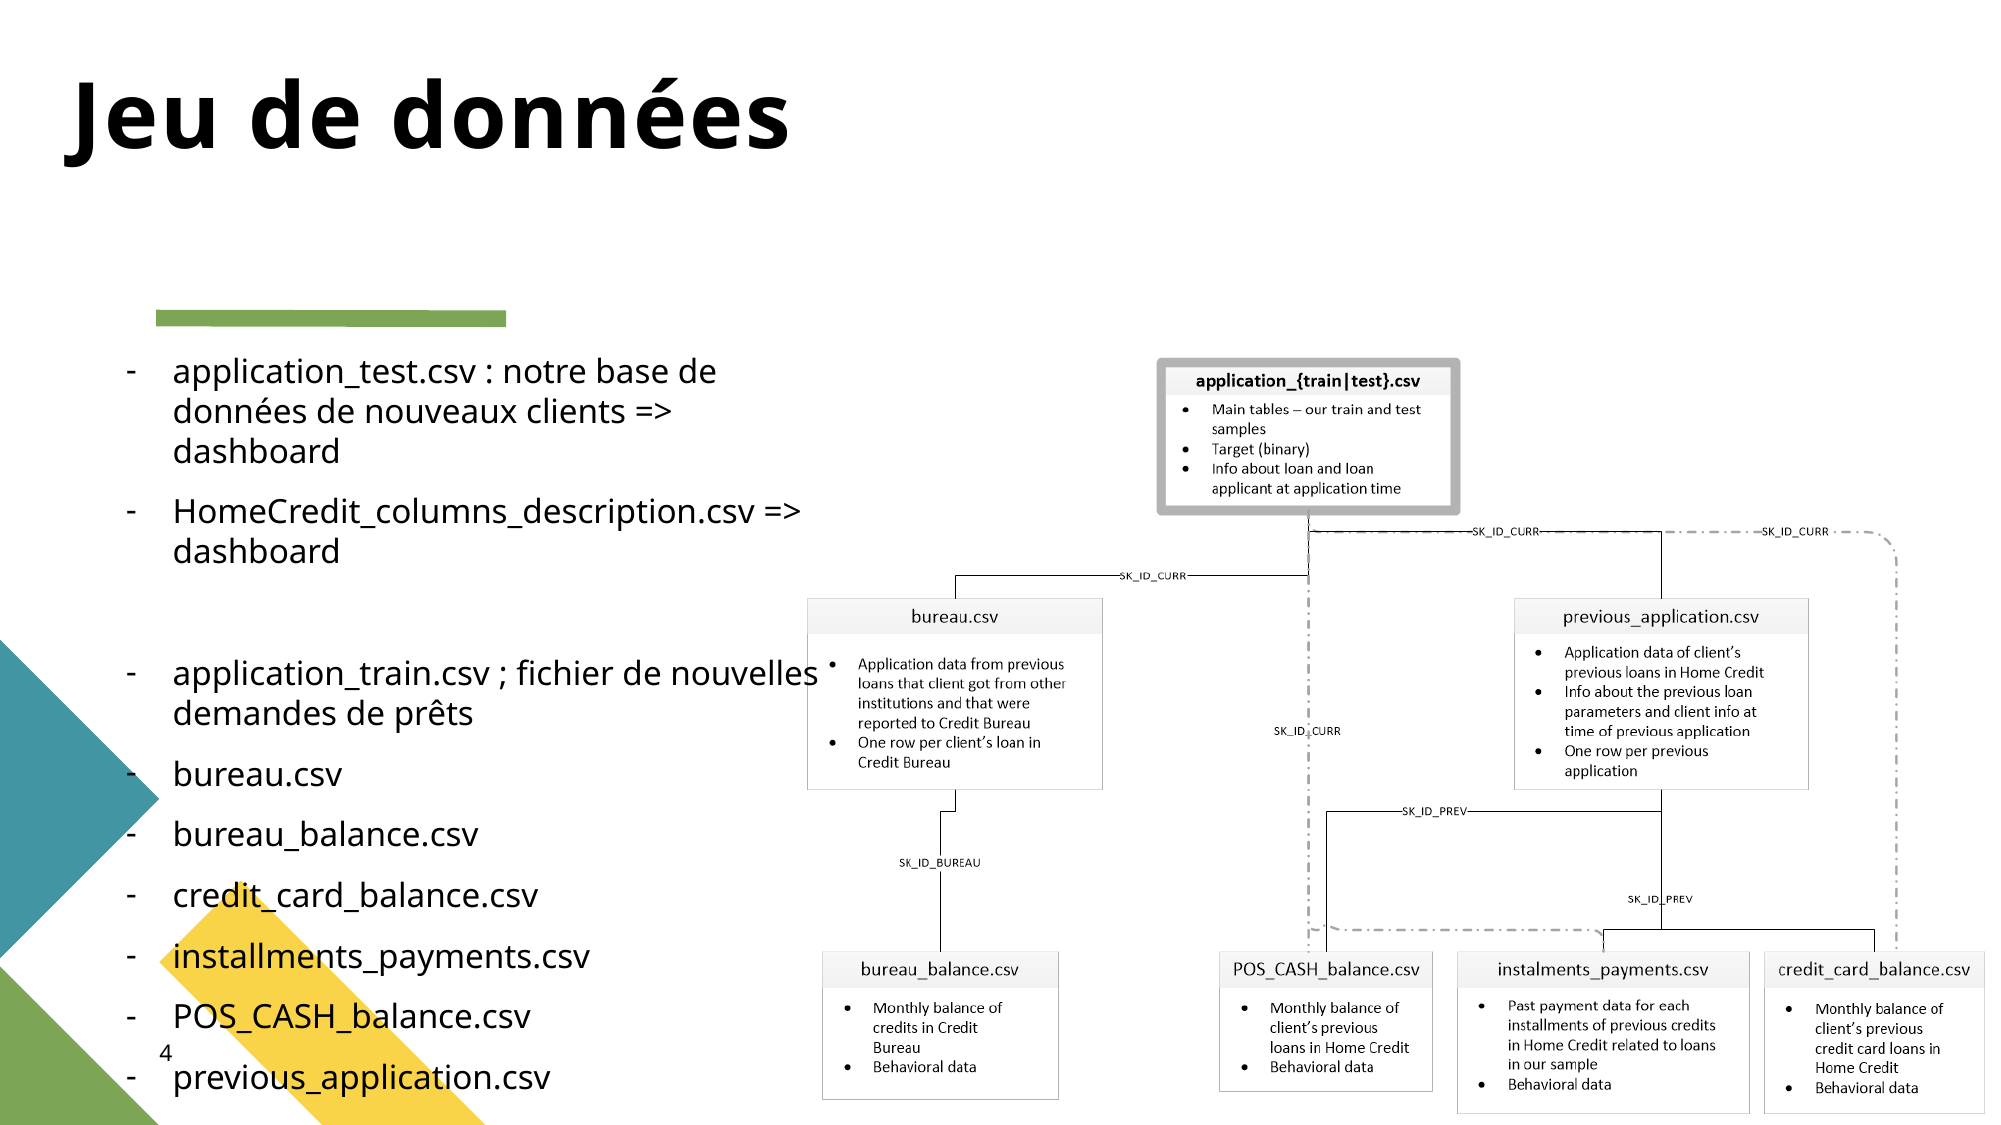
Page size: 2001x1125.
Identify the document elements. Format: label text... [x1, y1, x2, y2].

slide_number 4 [159, 1038, 246, 1080]
list application_test.csv : notre base de données de nouveaux clients => dashboard HomeCredit_columns_description.csv => dashboard application_train.csv ; fichier de nouvelles demandes de prêts bureau.csv bureau_balance.csv credit_card_balance.csv installments_payments.csv POS_CASH_balance.csv previous_application.csv [125, 289, 829, 993]
title Jeu de données [71, 68, 883, 169]
picture [807, 357, 1985, 1114]
